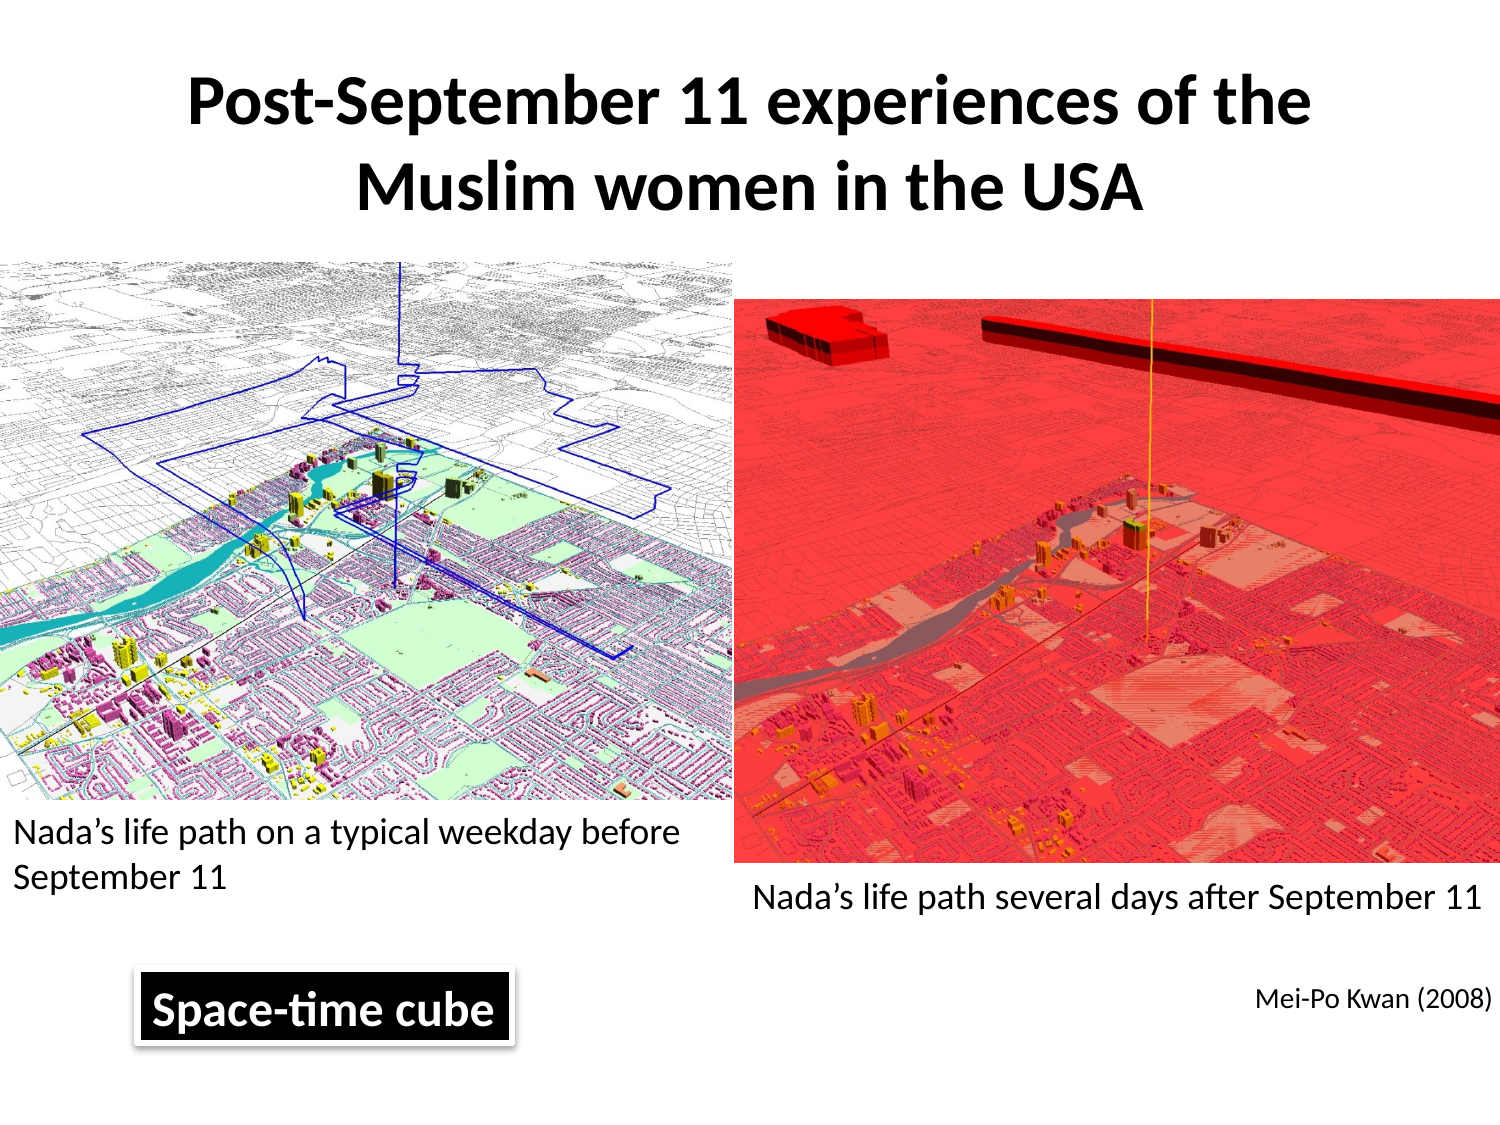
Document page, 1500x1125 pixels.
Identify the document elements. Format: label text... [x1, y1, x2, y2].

title Post-September 11 experiences of the Muslim women in the USA [75, 45, 1425, 233]
text_box Nada’s life path several days after September 11 [737, 870, 1500, 925]
text_box Space-time cube [134, 965, 515, 1046]
text_box Nada’s life path on a typical weekday before September 11 [0, 809, 737, 905]
text_box Mei-Po Kwan (2008) [1240, 972, 1500, 1022]
picture [0, 262, 732, 801]
picture [734, 299, 1500, 863]
